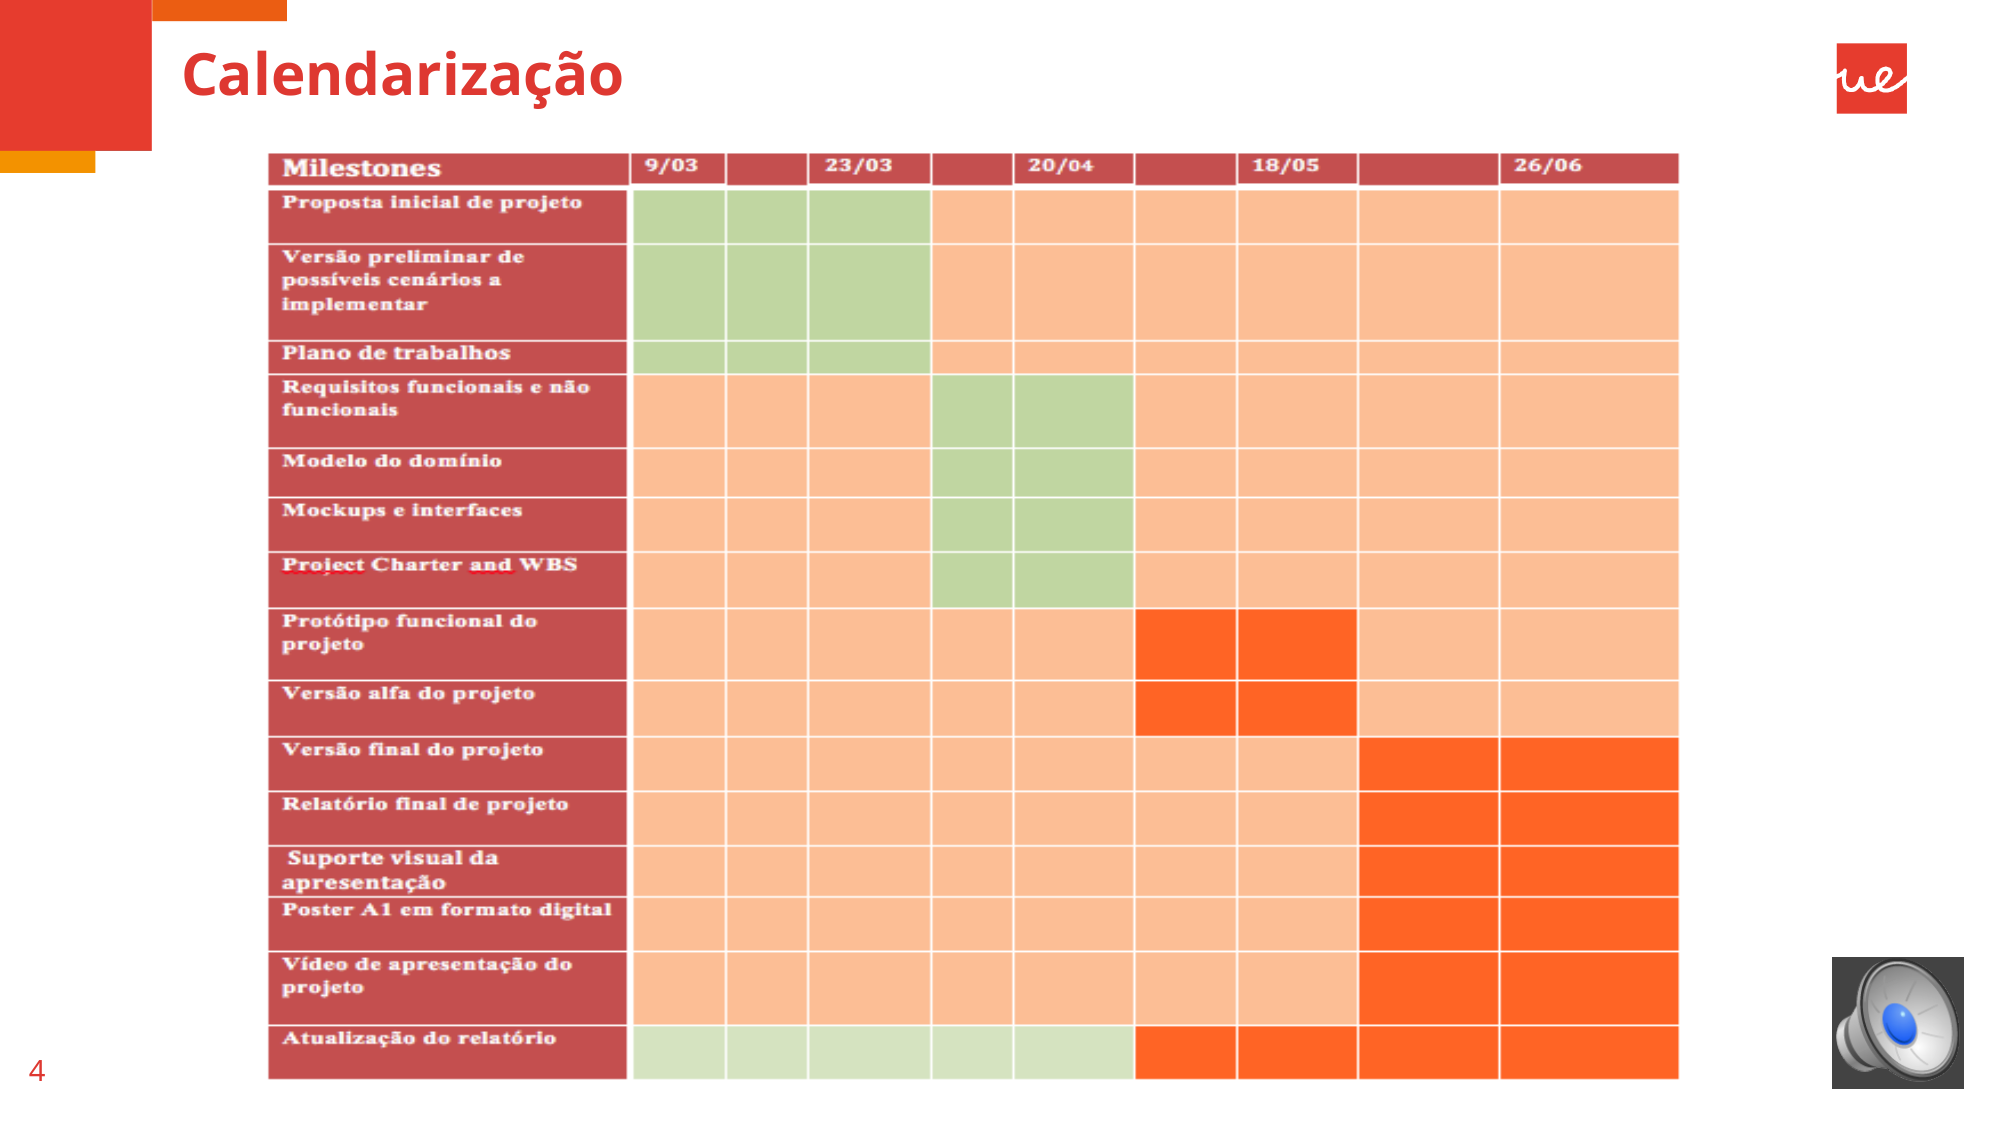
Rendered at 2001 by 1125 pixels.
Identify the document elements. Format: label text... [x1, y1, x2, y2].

picture [1826, 34, 1916, 123]
title Calendarização [166, 38, 1728, 106]
slide_number 4 [2, 1044, 73, 1105]
picture [0, 0, 1693, 1090]
picture [1831, 956, 1965, 1090]
